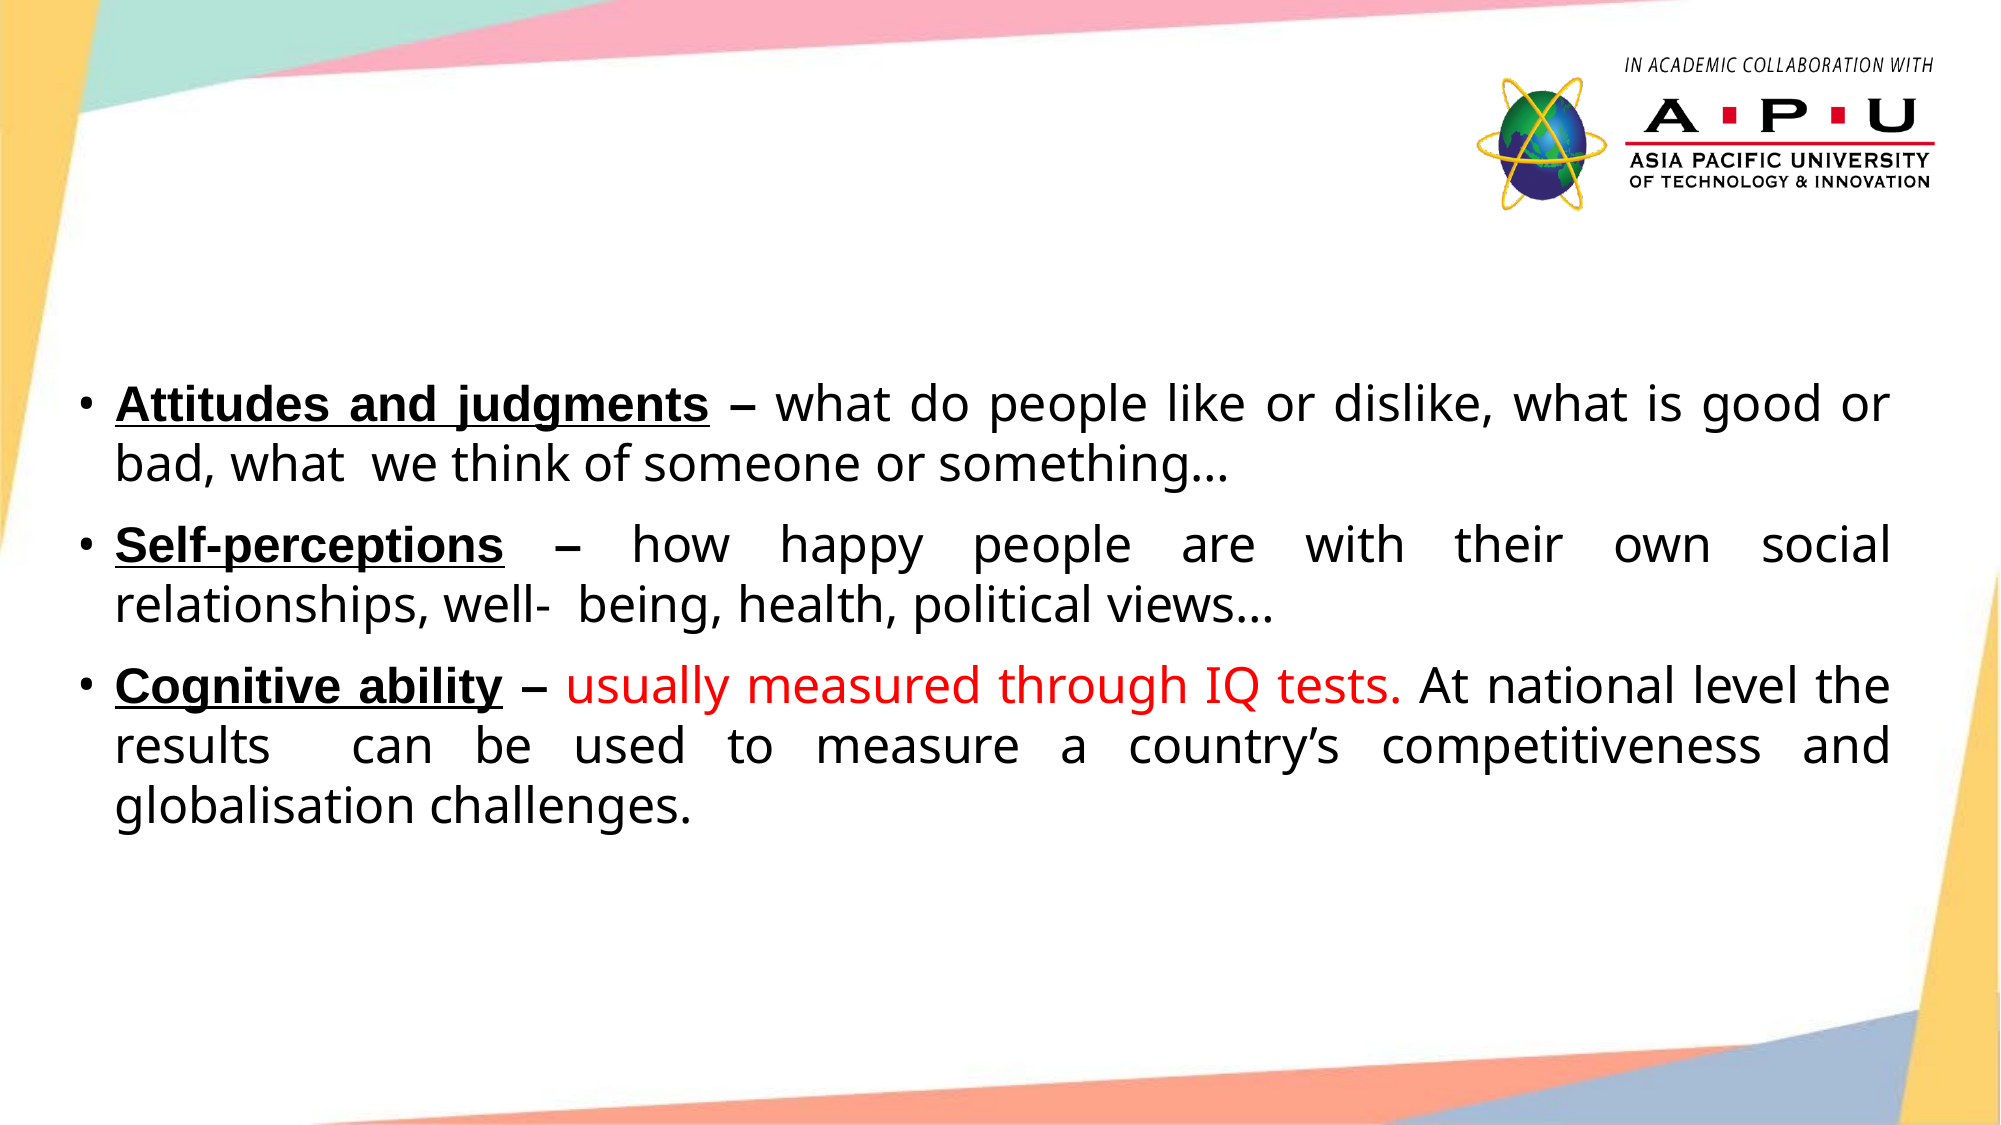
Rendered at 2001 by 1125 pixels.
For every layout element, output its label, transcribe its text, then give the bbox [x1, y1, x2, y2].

picture [0, 0, 2000, 1125]
text_box [1453, 0, 1956, 293]
text_box Attitudes and judgments – what do people like or dislike, what is good or bad, what we think of someone or something… Self-perceptions – how happy people are with their own social relationships, well- being, health, political views… Cognitive ability – usually measured through IQ tests. At national level the results can be used to measure a country’s competitiveness and globalisation challenges. [75, 363, 1893, 834]
